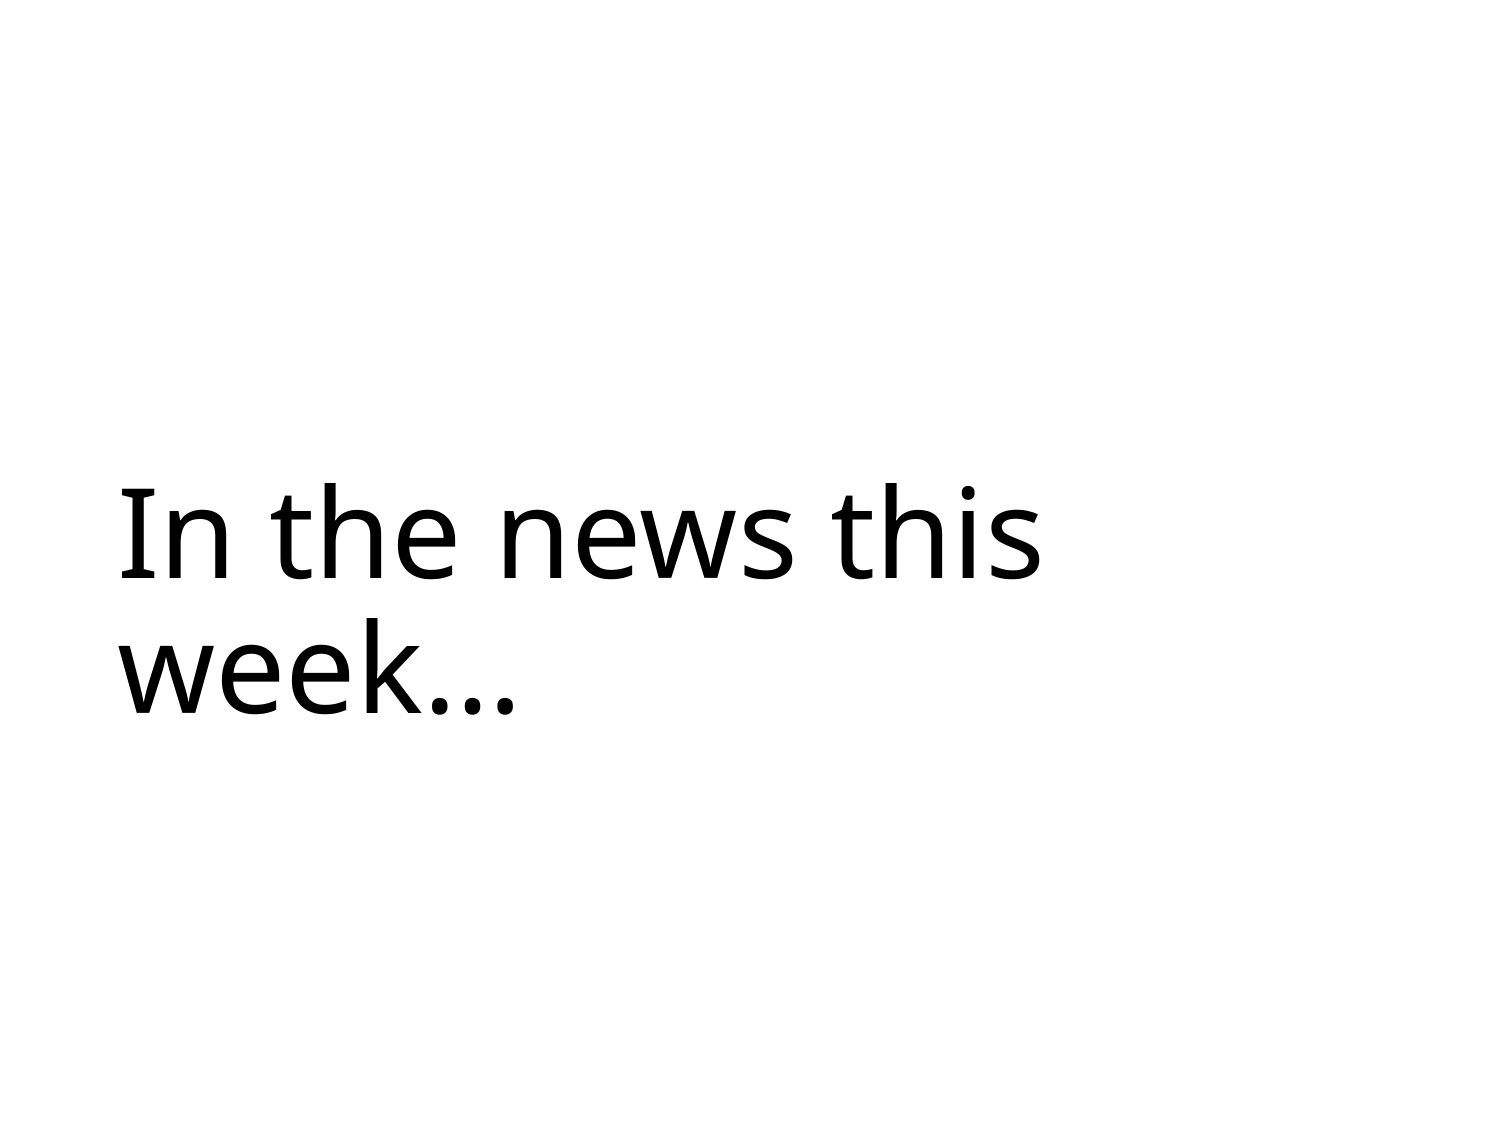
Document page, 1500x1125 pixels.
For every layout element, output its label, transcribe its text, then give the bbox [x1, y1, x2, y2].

title In the news this week… [102, 280, 1397, 749]
